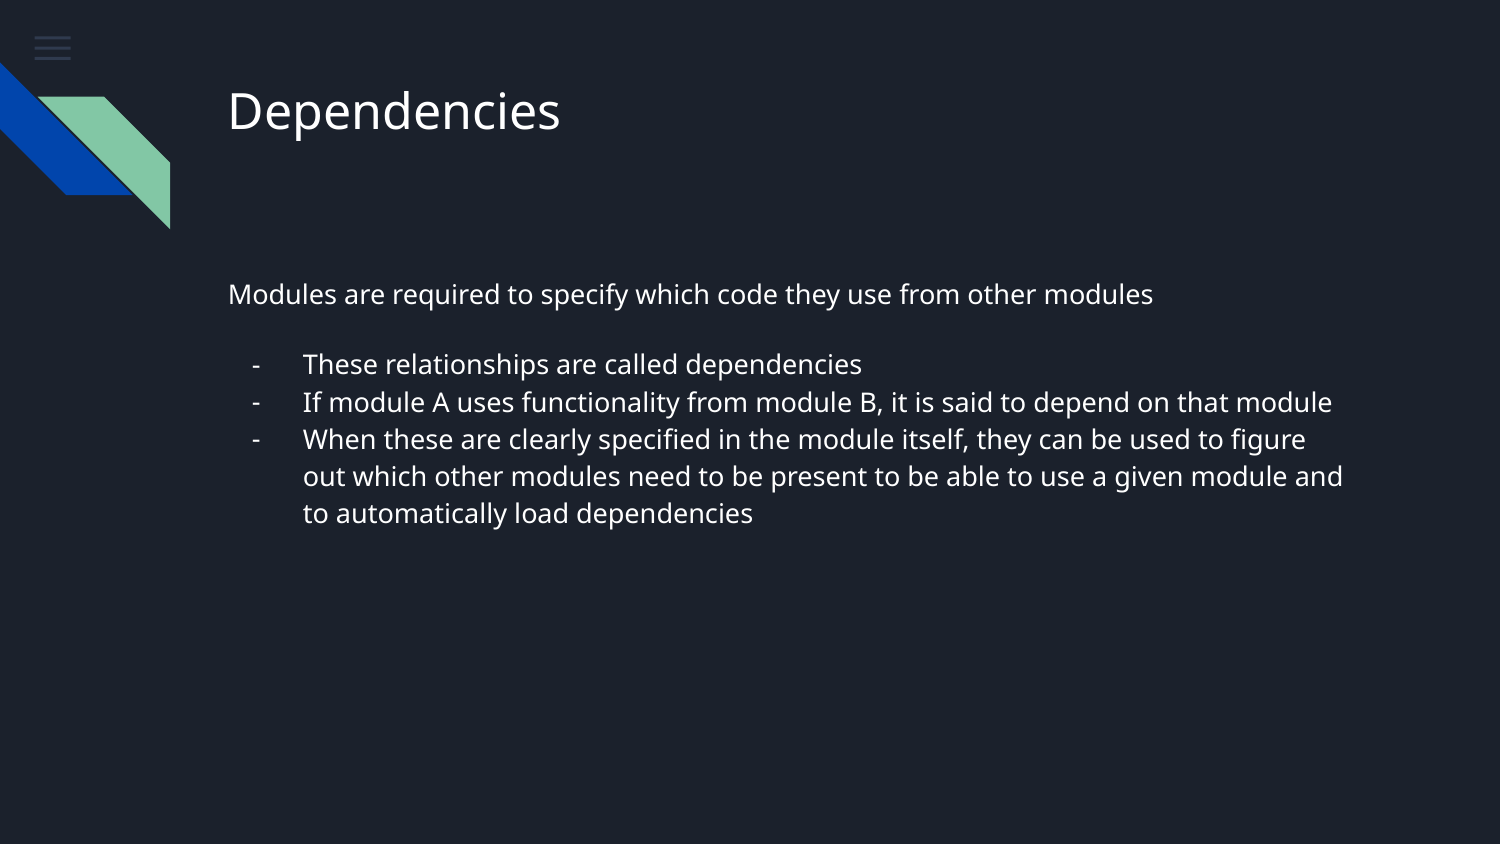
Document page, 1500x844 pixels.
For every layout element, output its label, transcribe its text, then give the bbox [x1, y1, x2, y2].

list Modules are required to specify which code they use from other modules These relationships are called dependencies If module A uses functionality from module B, it is said to depend on that module When these are clearly specified in the module itself, they can be used to figure out which other modules need to be present to be able to use a given module and to automatically load dependencies [212, 257, 1368, 735]
title Dependencies [212, 64, 1368, 215]
